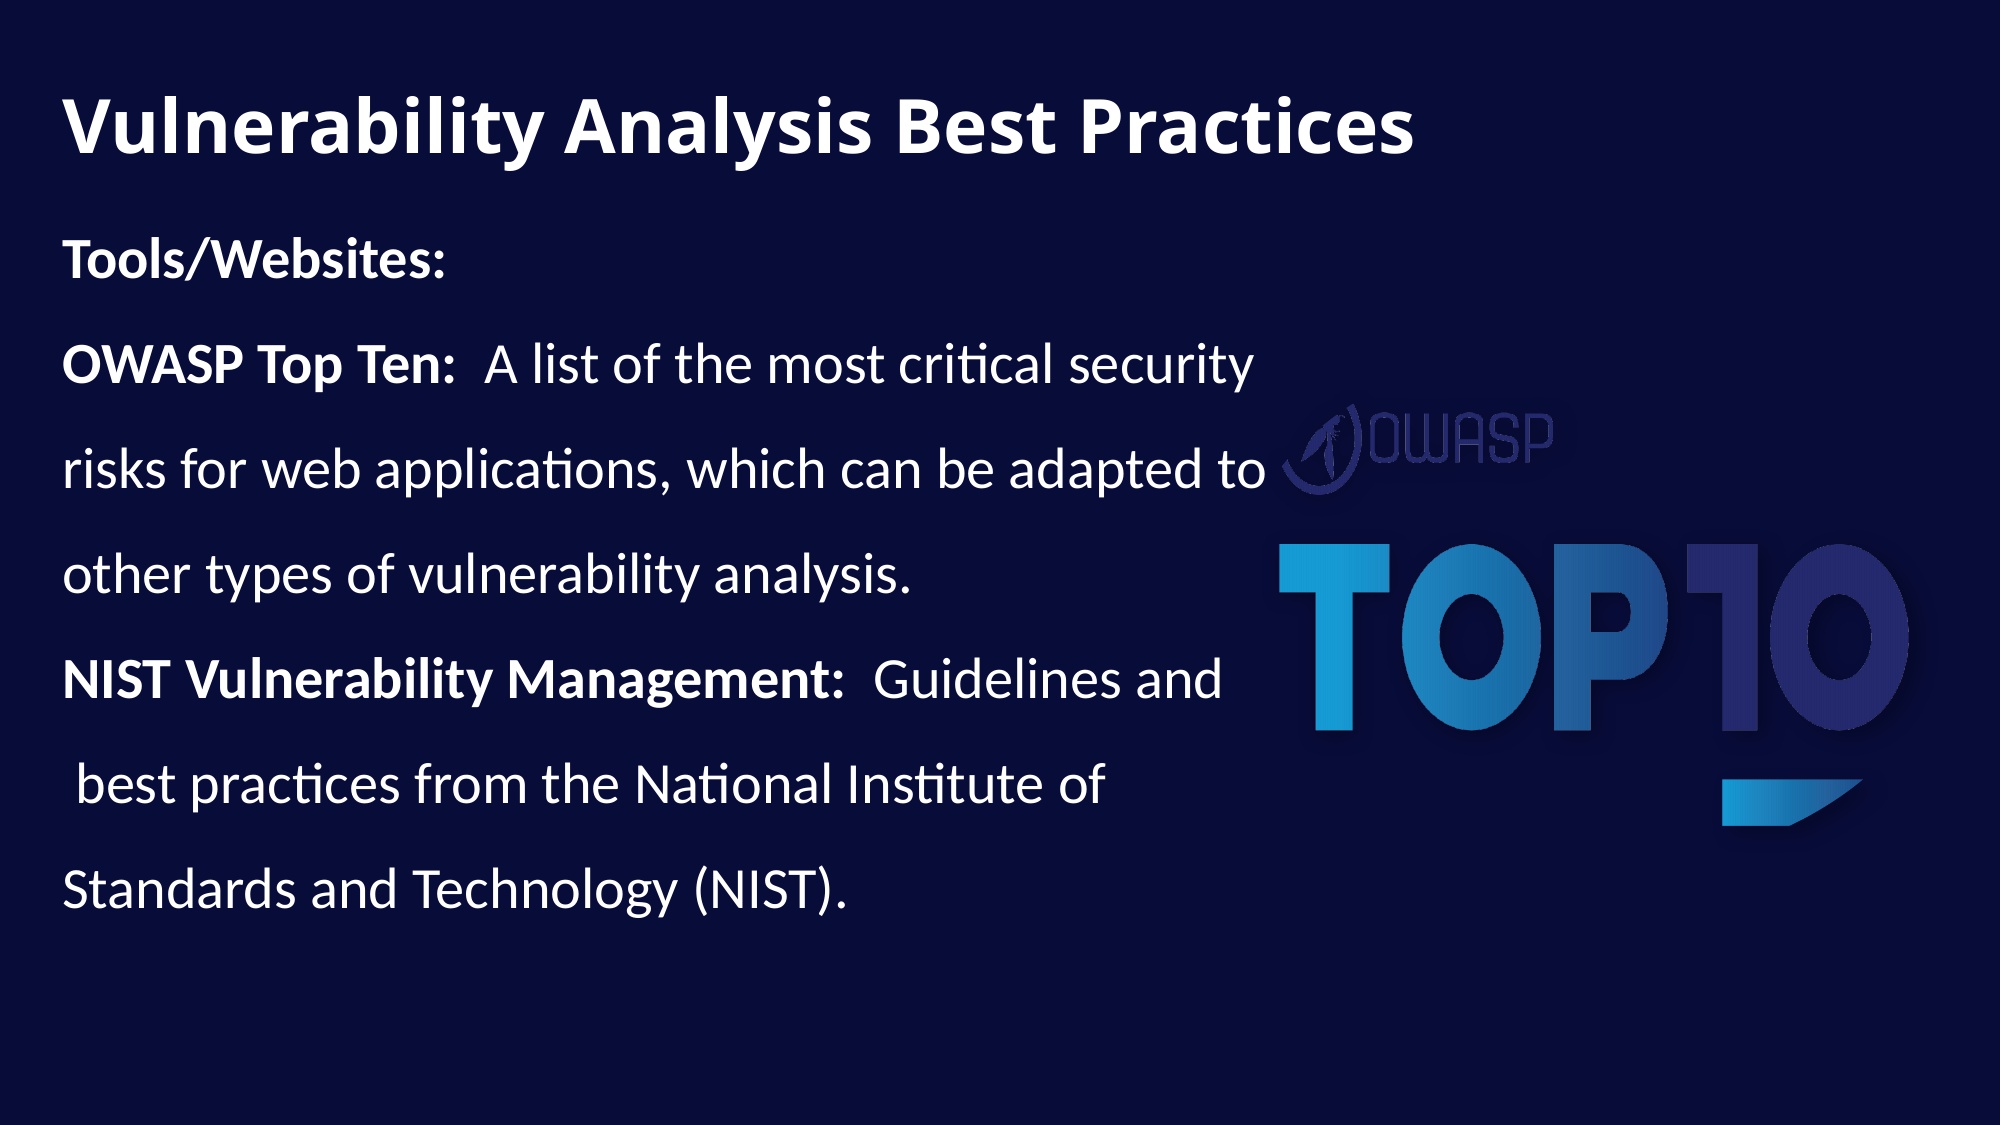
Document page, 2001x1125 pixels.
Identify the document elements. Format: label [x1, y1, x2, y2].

text_box [47, 71, 1955, 936]
